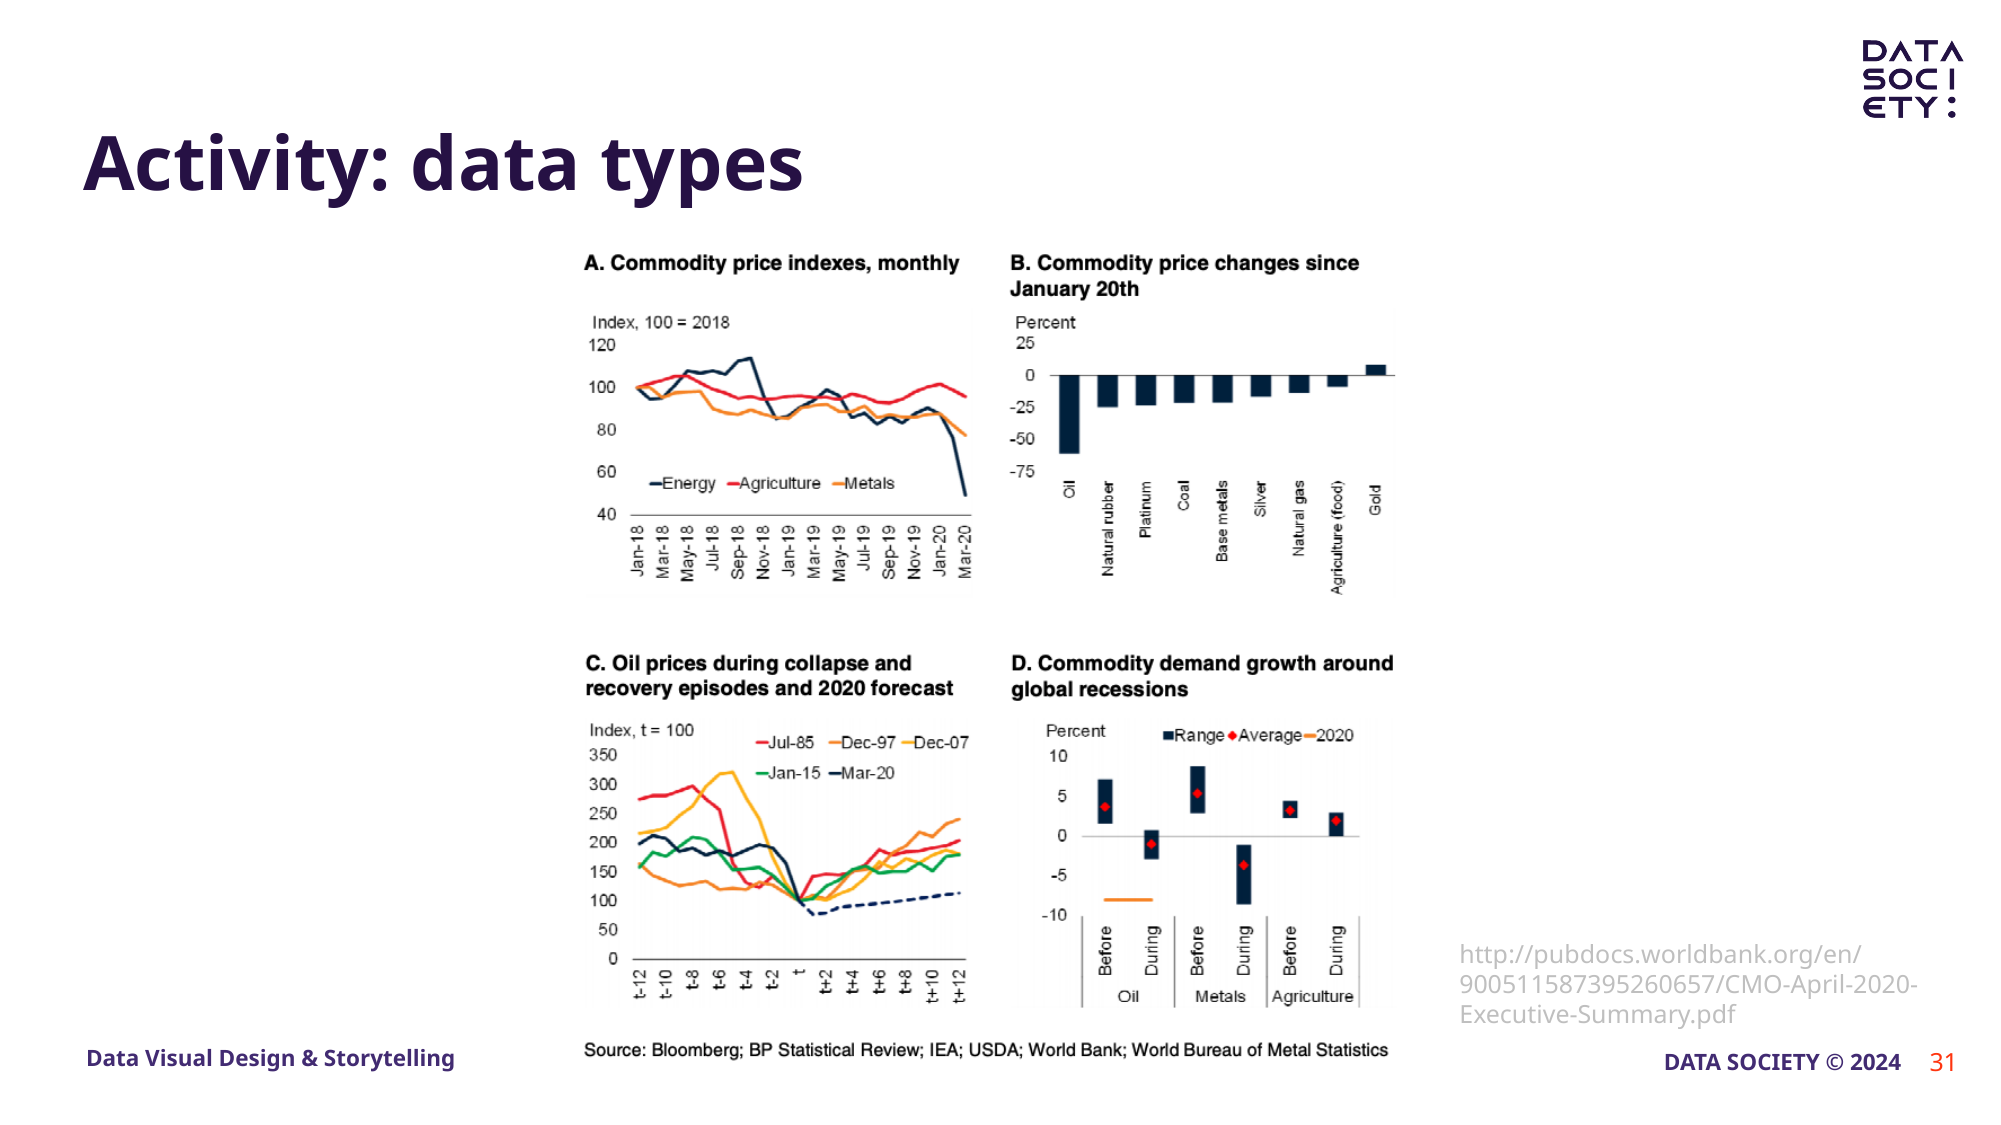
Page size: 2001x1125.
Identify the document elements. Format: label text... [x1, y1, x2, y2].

slide_number 31 [1853, 1037, 1974, 1106]
text_box http://pubdocs.worldbank.org/en/900511587395260657/CMO-April-2020-Executive-Summary.pdf [1444, 931, 1974, 1037]
title Activity: data types [68, 87, 1932, 213]
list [555, 216, 1403, 1064]
picture [1863, 40, 1964, 118]
